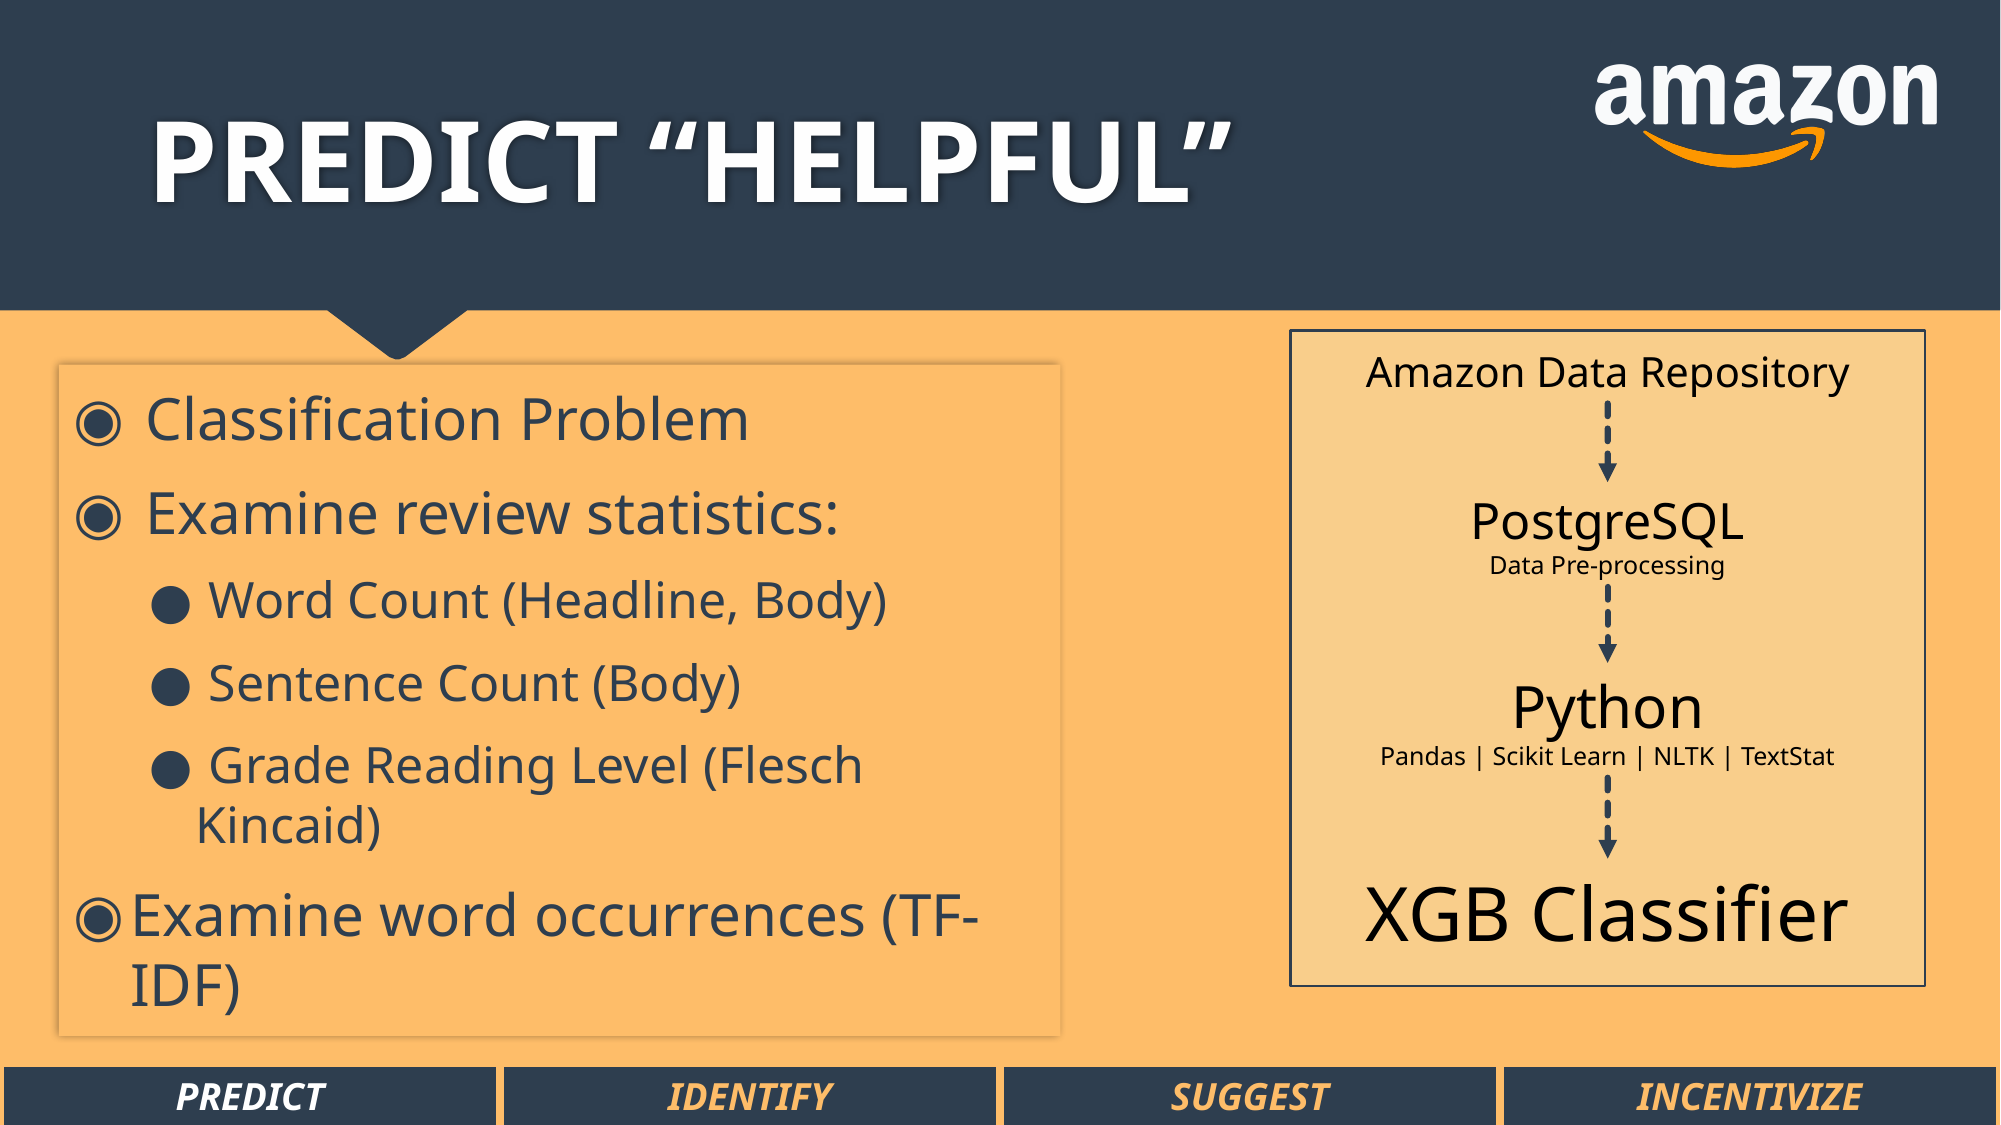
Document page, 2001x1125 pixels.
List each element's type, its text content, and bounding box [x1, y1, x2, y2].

text_box [1289, 778, 1926, 987]
text_box [1608, 588, 1926, 662]
text_box Amazon Data Repository [1290, 338, 1926, 404]
text_box [1289, 588, 1607, 662]
table_header PREDICT [4, 1067, 496, 1125]
text_box Python Pandas | Scikit Learn | NLTK | TextStat [1193, 662, 2000, 778]
text_box XGB Classifier [1290, 858, 1926, 964]
text_box [1289, 329, 1926, 482]
table_header SUGGEST [1004, 1067, 1496, 1125]
table_header INCENTIVIZE [1504, 1067, 1996, 1125]
title PREDICT “HELPFUL” [132, 73, 1868, 233]
list Classification Problem Examine review statistics: Word Count (Headline, Body) Sentence Count (Body) Grade Reading Level (Flesch Kincaid) Examine word occurrences (TF-IDF) [58, 364, 1061, 1036]
text_box PostgreSQL Data Pre-processing [1193, 482, 2000, 588]
picture [1595, 64, 1937, 168]
table_header IDENTIFY [504, 1067, 996, 1125]
